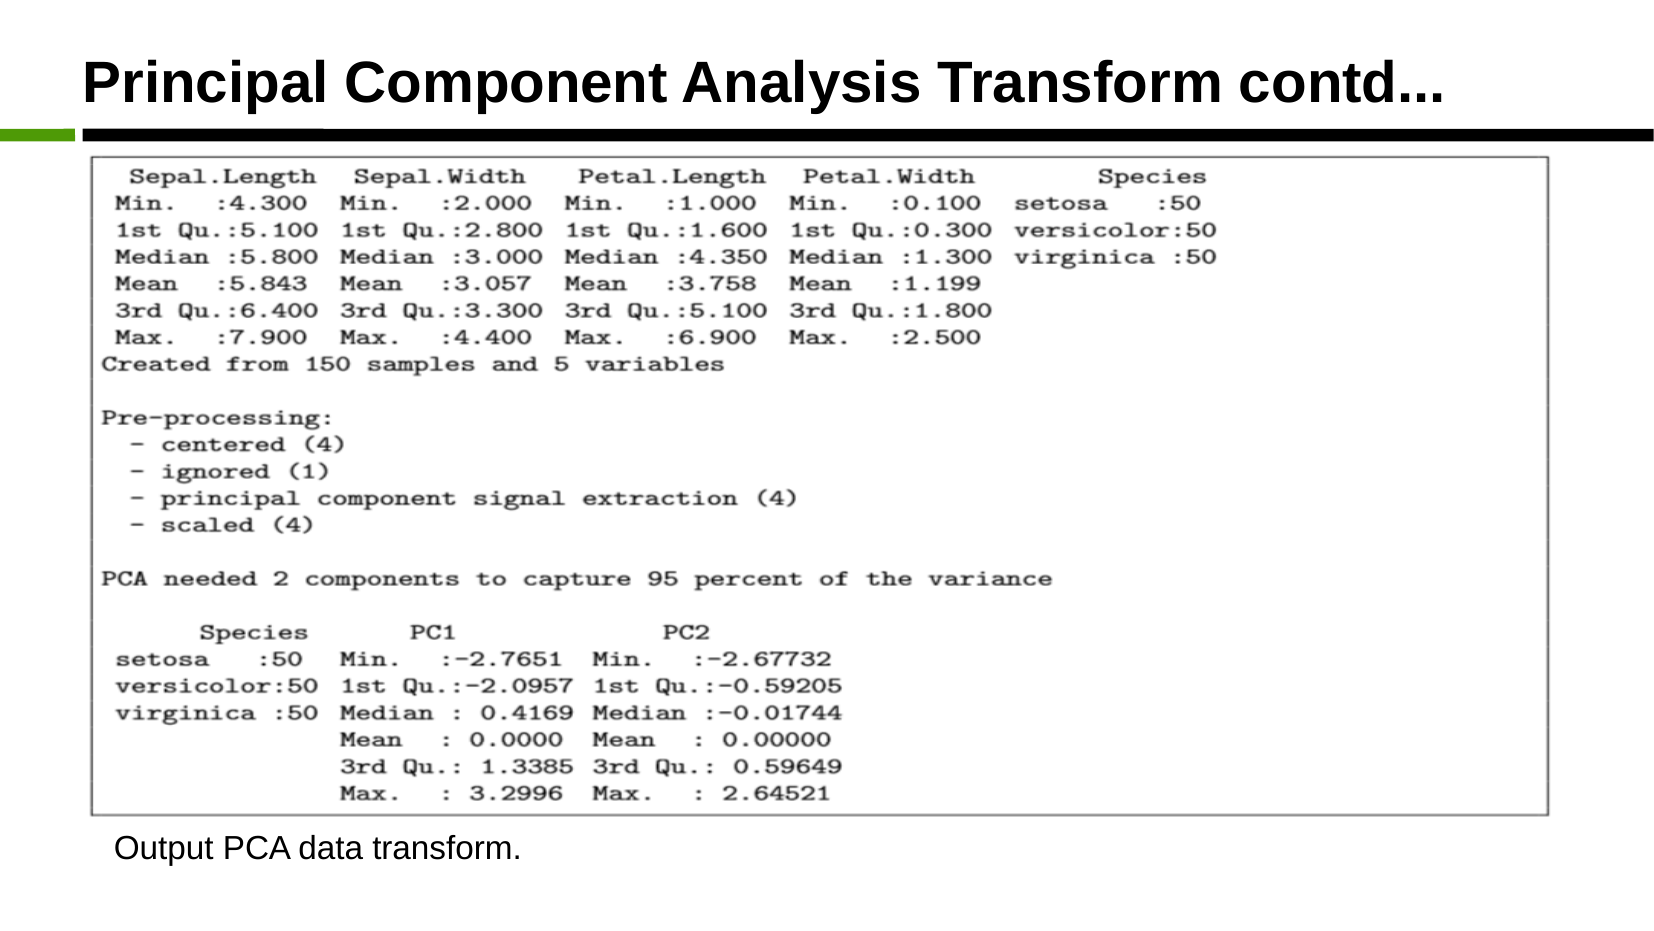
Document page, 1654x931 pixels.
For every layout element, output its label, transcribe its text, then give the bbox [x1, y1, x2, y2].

text_box Principal Component Analysis Transform contd... [82, 37, 1571, 135]
picture [80, 149, 1560, 825]
text_box Principal Component Analysis Transform contd... [82, 136, 1571, 192]
text_box Output PCA data transform. [89, 833, 780, 907]
